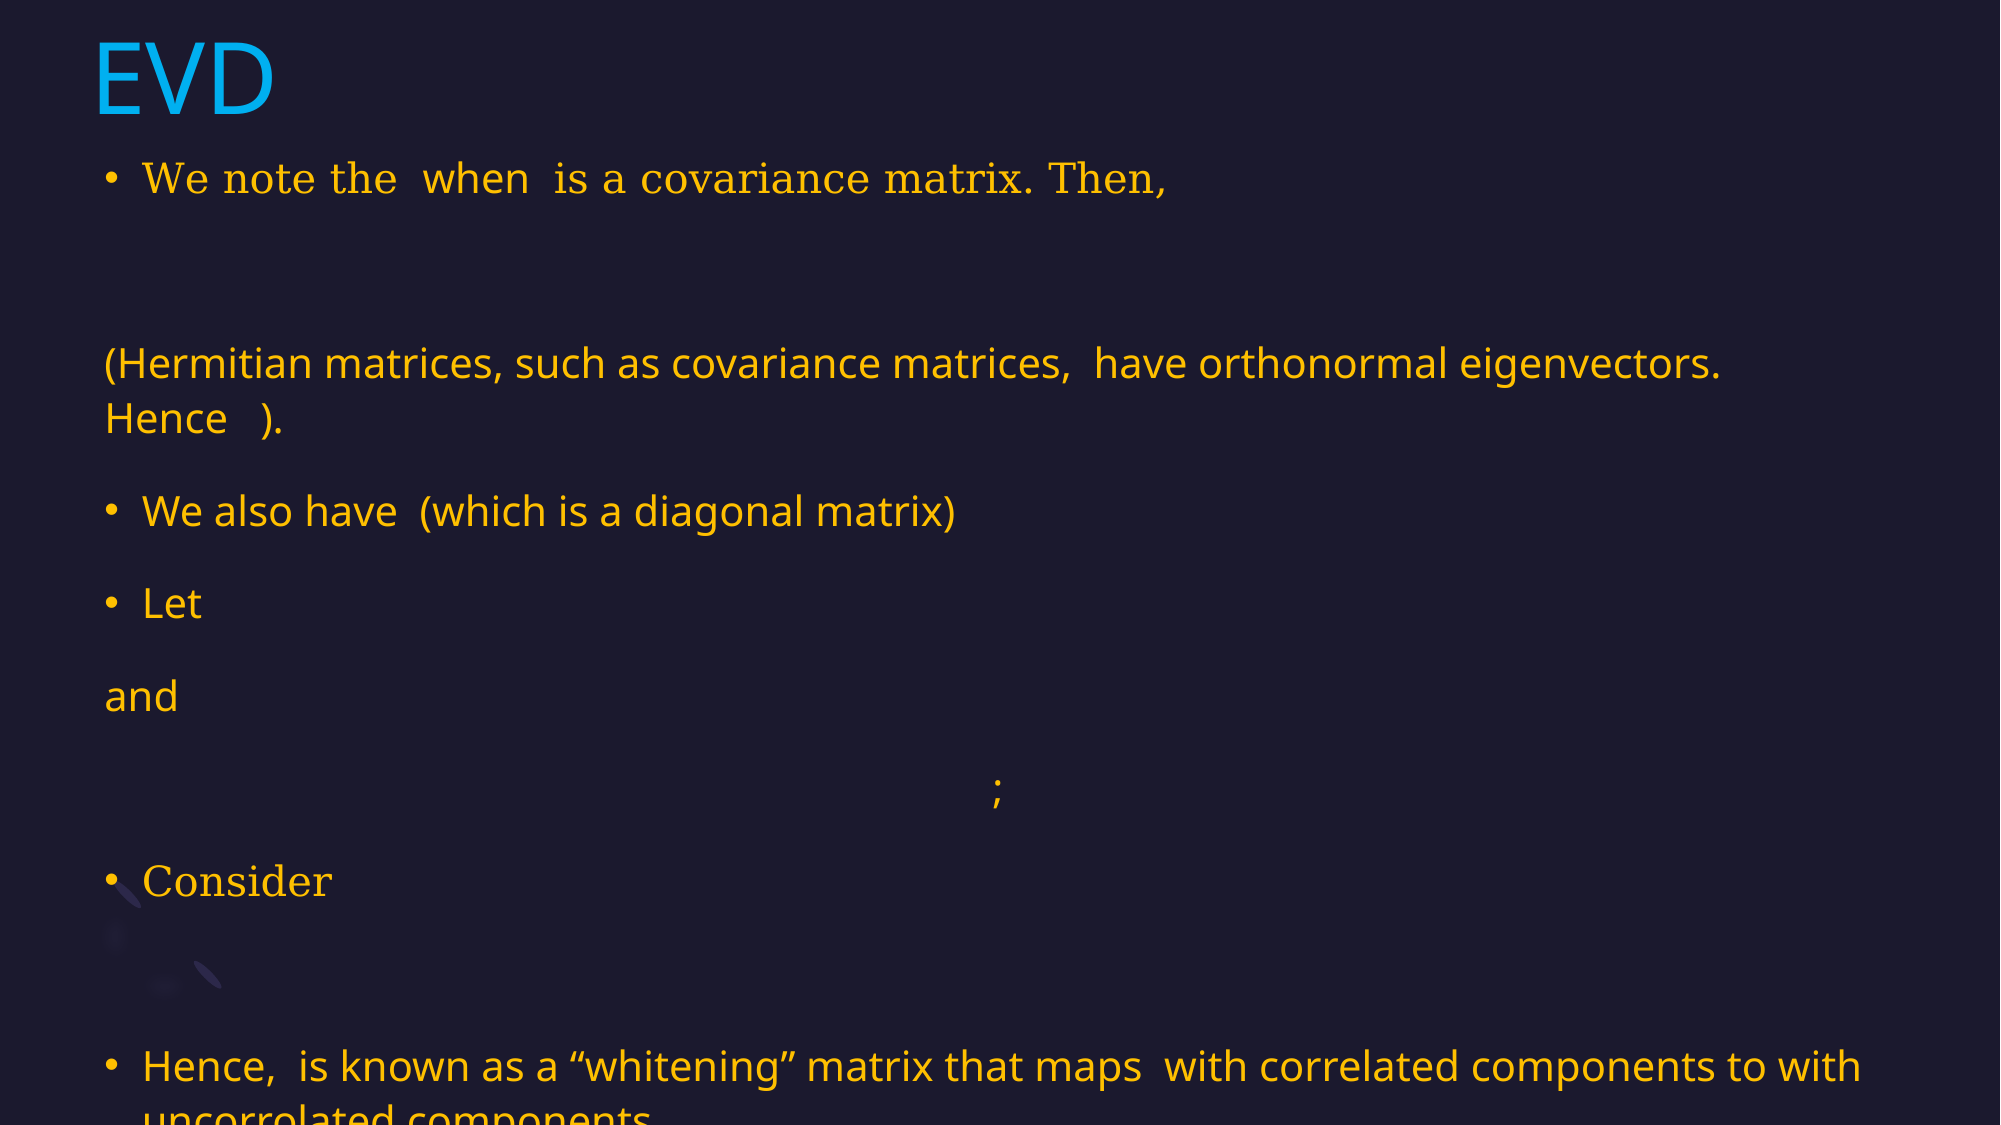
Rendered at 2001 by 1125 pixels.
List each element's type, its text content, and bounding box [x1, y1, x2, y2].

title EVD [90, 27, 1910, 202]
